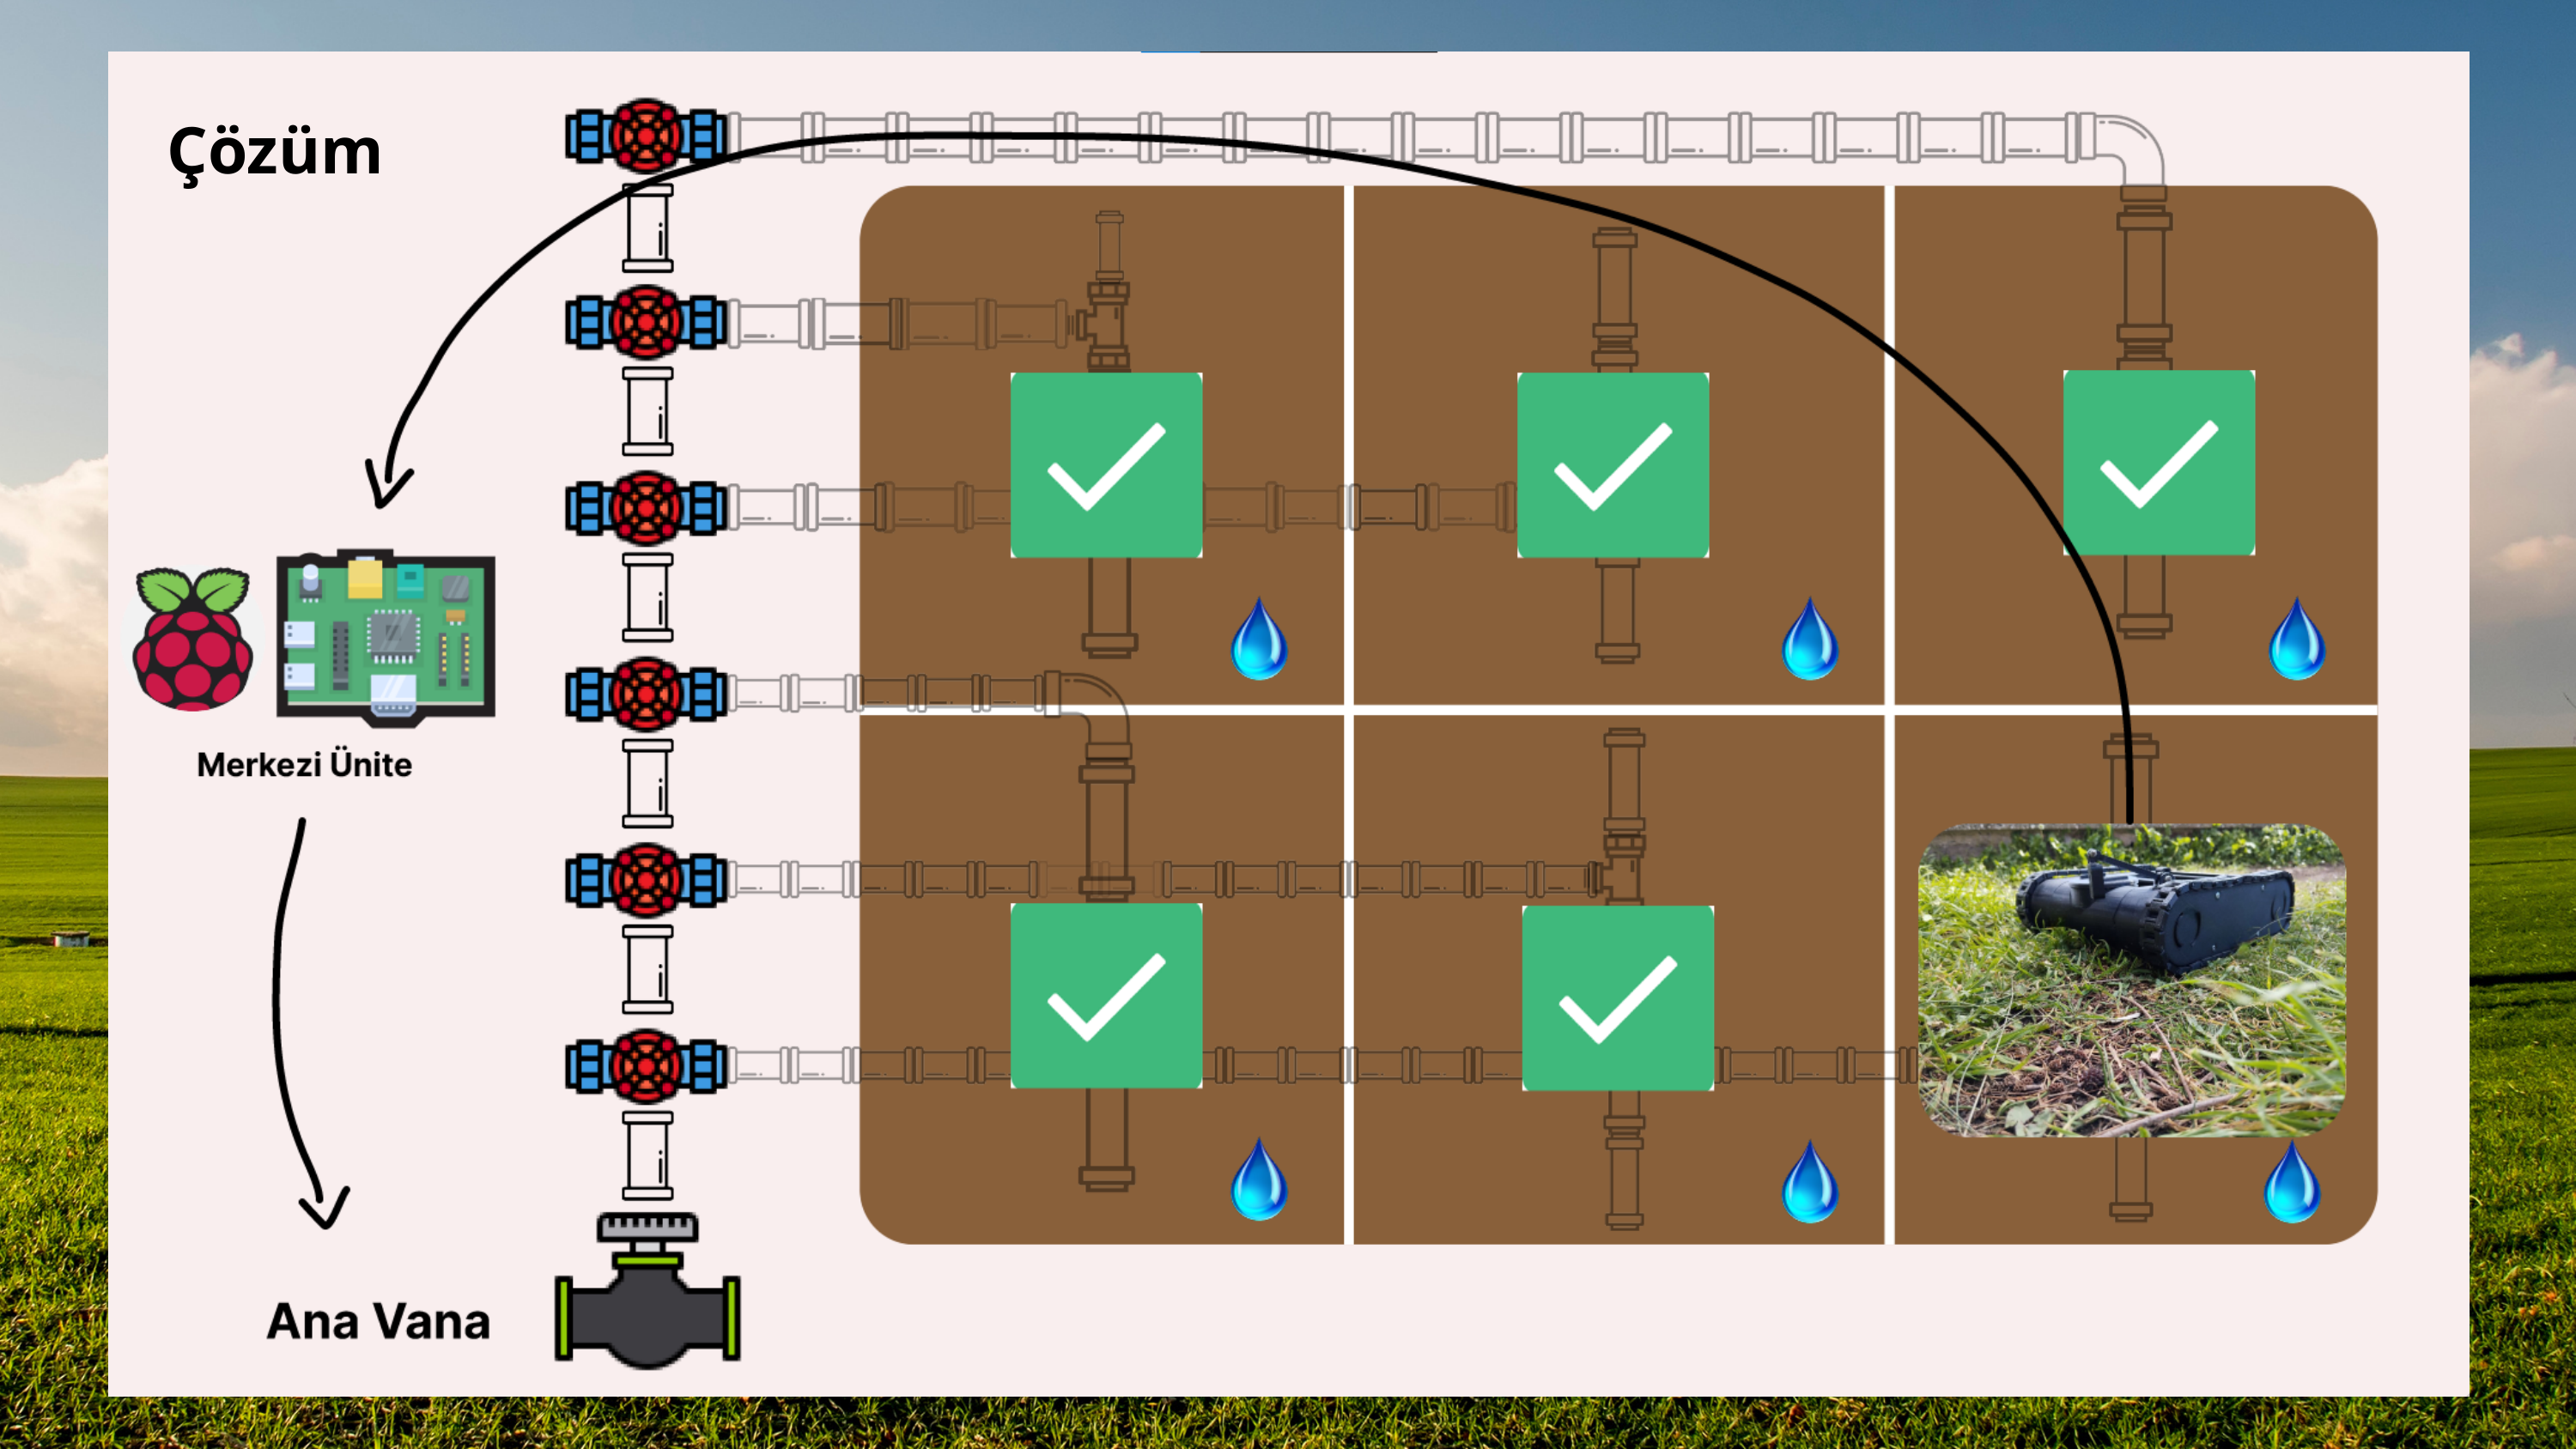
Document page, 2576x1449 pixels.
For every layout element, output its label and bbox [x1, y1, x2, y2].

text_box [0, 0, 2576, 1449]
picture [108, 52, 2470, 1397]
